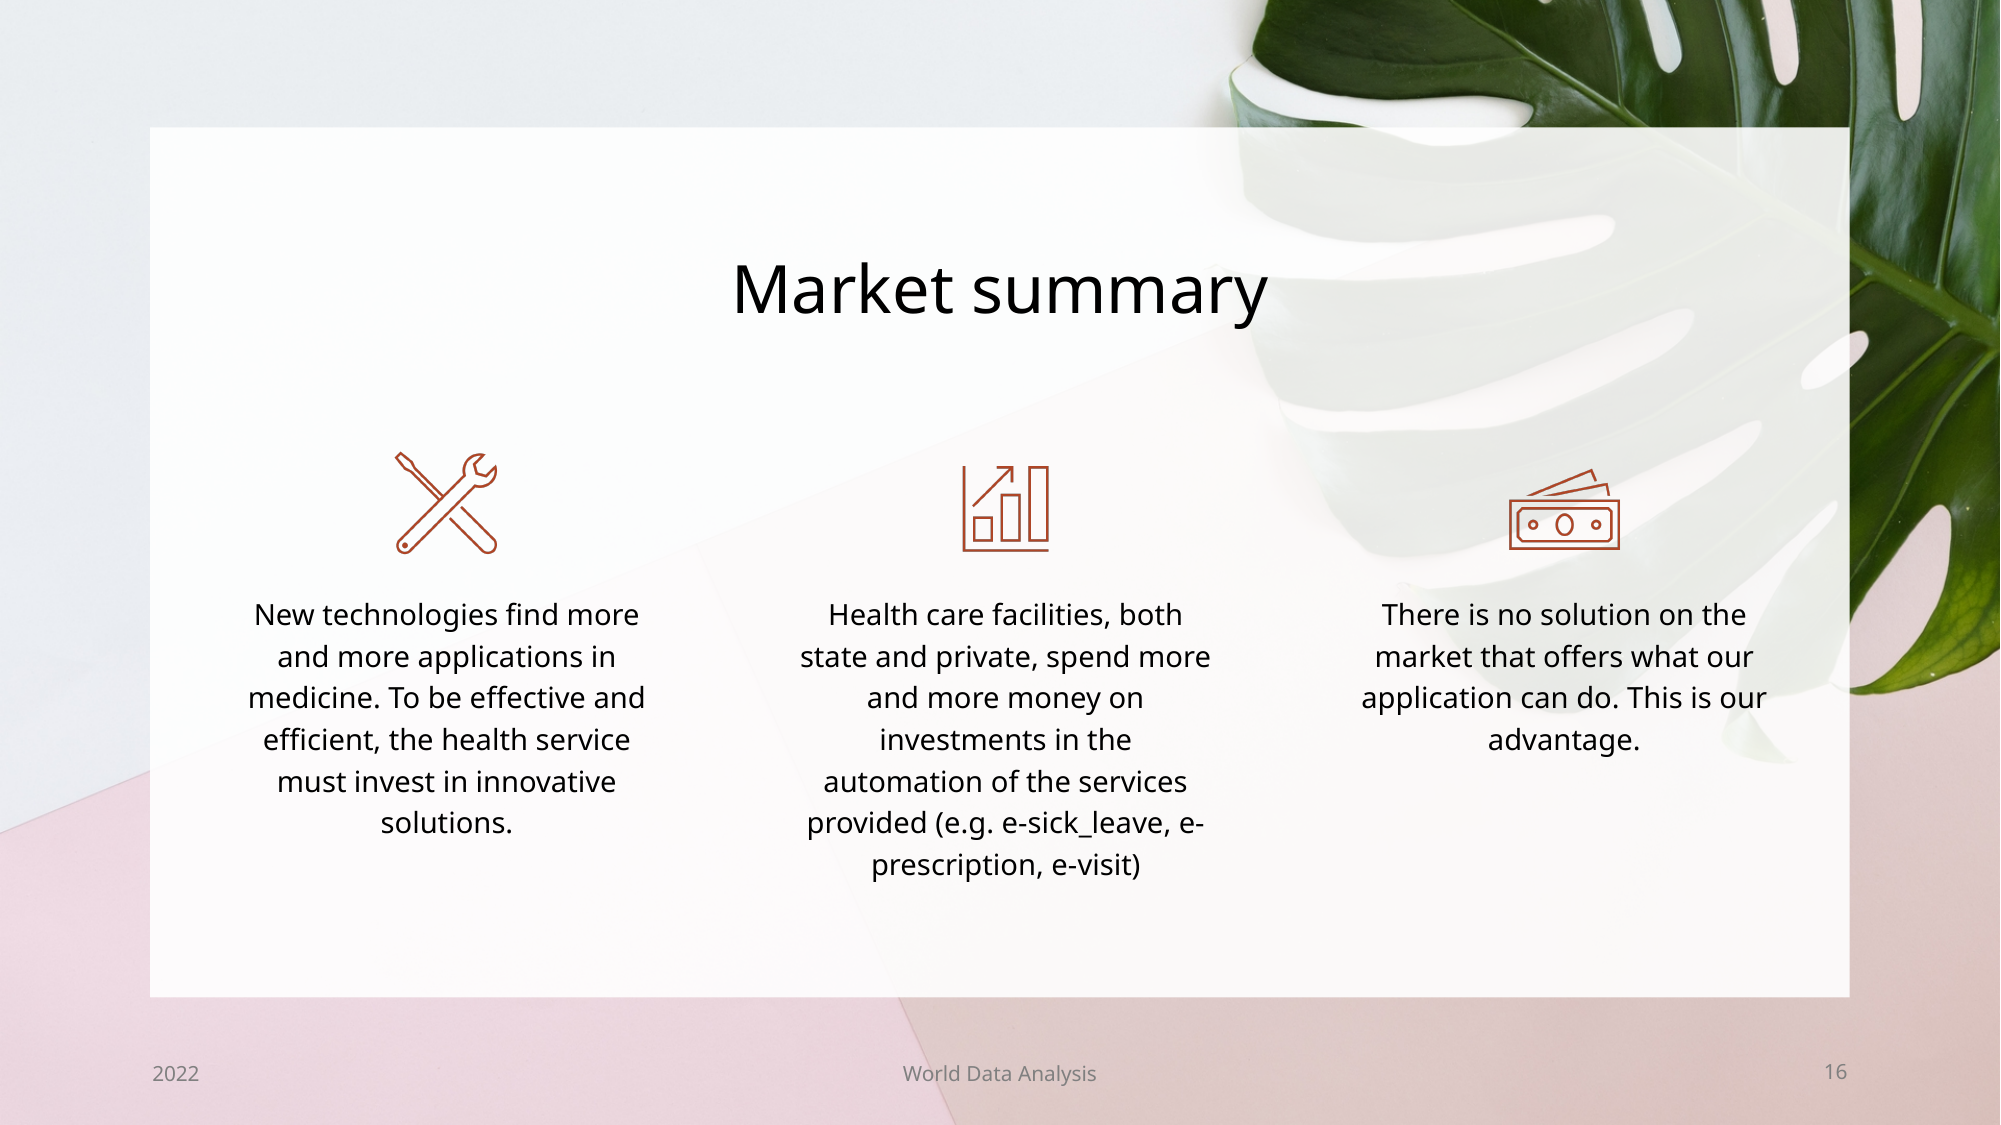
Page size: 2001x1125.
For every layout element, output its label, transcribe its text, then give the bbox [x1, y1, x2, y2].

title Market summary [174, 246, 1825, 339]
slide_number 16 [1412, 1042, 1863, 1103]
list Health care facilities, both state and private, spend more and more money on investments in the automation of the services provided (e.g. e-sick_leave, e-prescription, e-visit) [780, 582, 1231, 958]
list New technologies find more and more applications in medicine. To be effective and efficient, the health service must invest in innovative solutions. [221, 582, 672, 958]
list There is no solution on the market that offers what our application can do. This is our advantage. [1339, 582, 1790, 958]
slide_number 2022 [137, 1042, 588, 1103]
footer World Data Analysis [662, 1042, 1338, 1103]
picture [0, 0, 2000, 1125]
